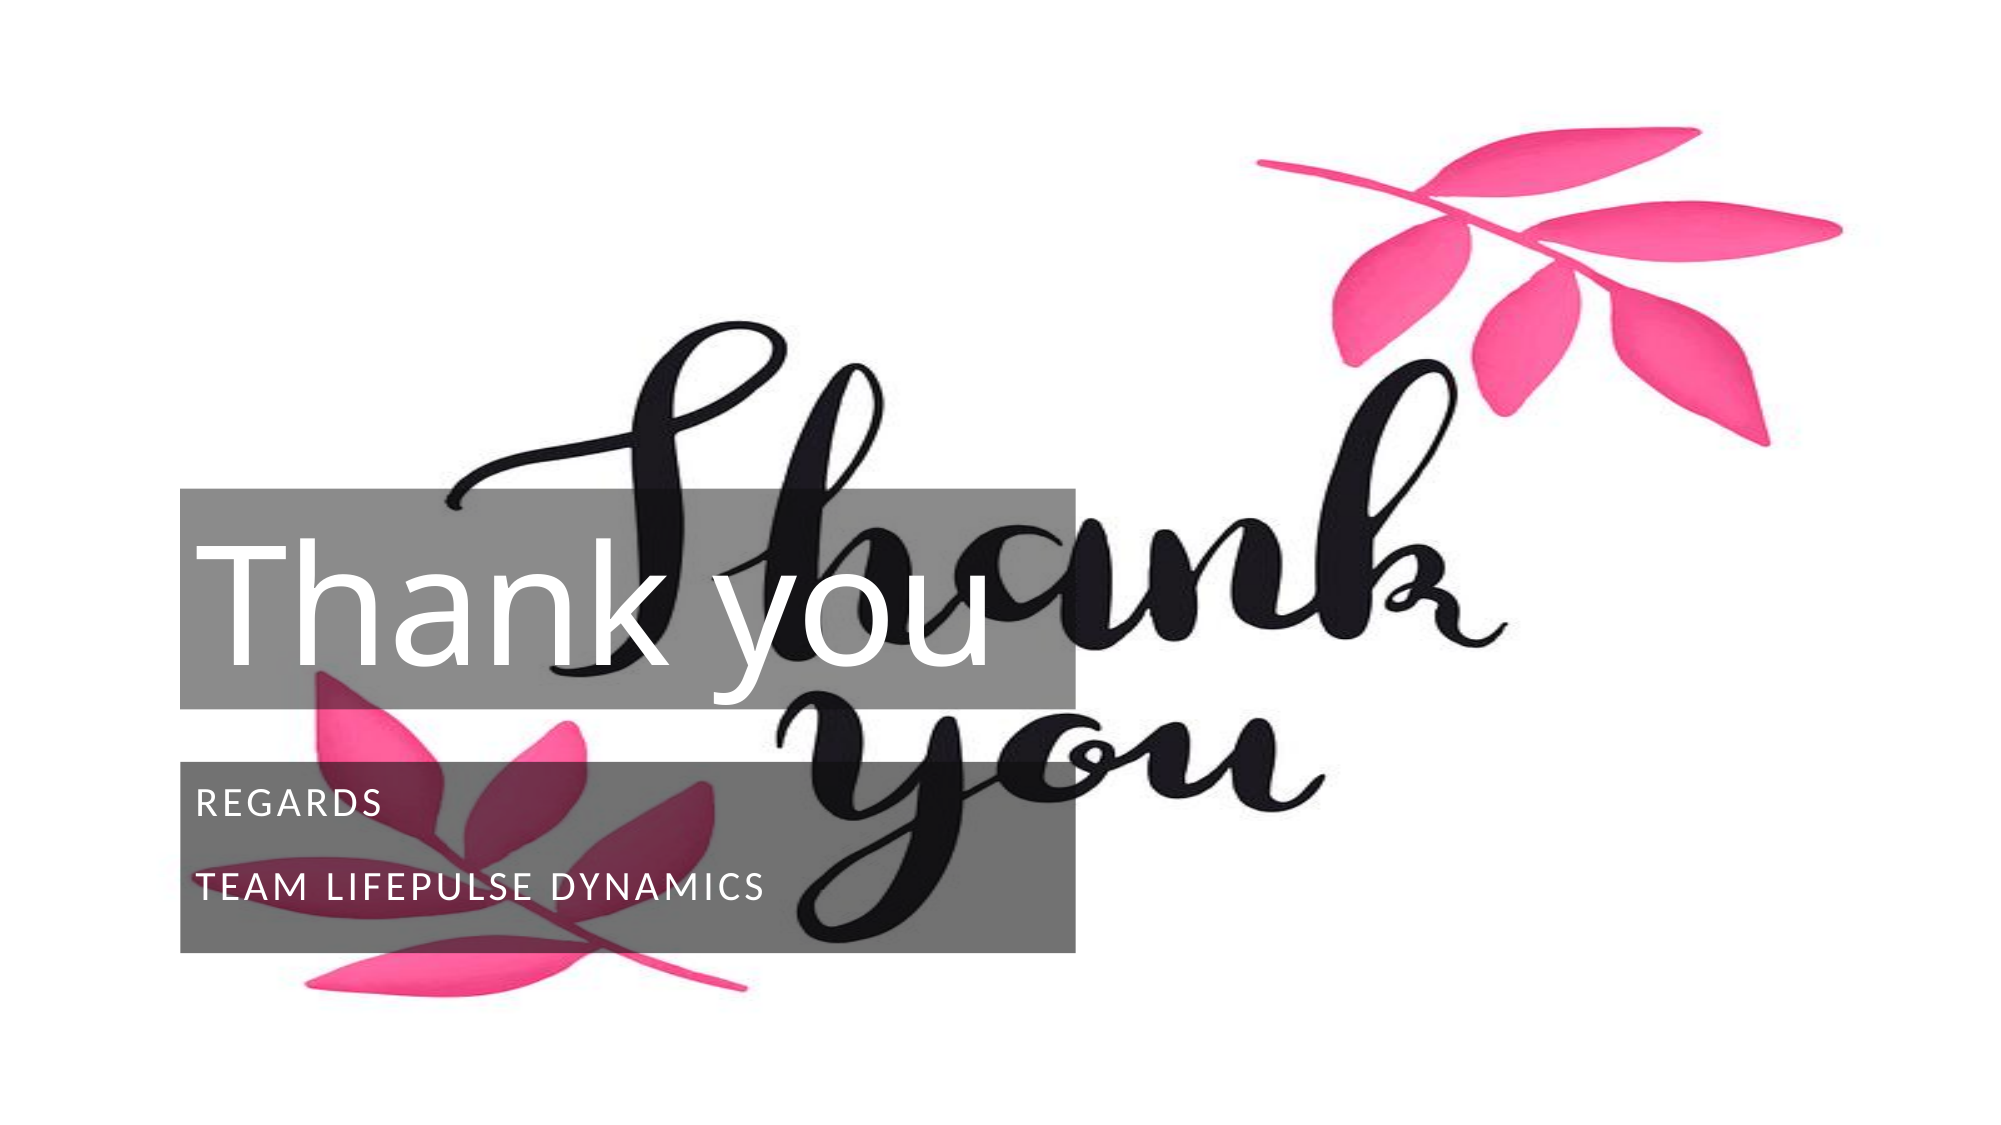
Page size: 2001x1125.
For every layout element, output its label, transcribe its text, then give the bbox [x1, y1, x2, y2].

title Thank you [180, 488, 1076, 710]
subtitle regards Team LifePulse dynamics [180, 761, 1076, 954]
